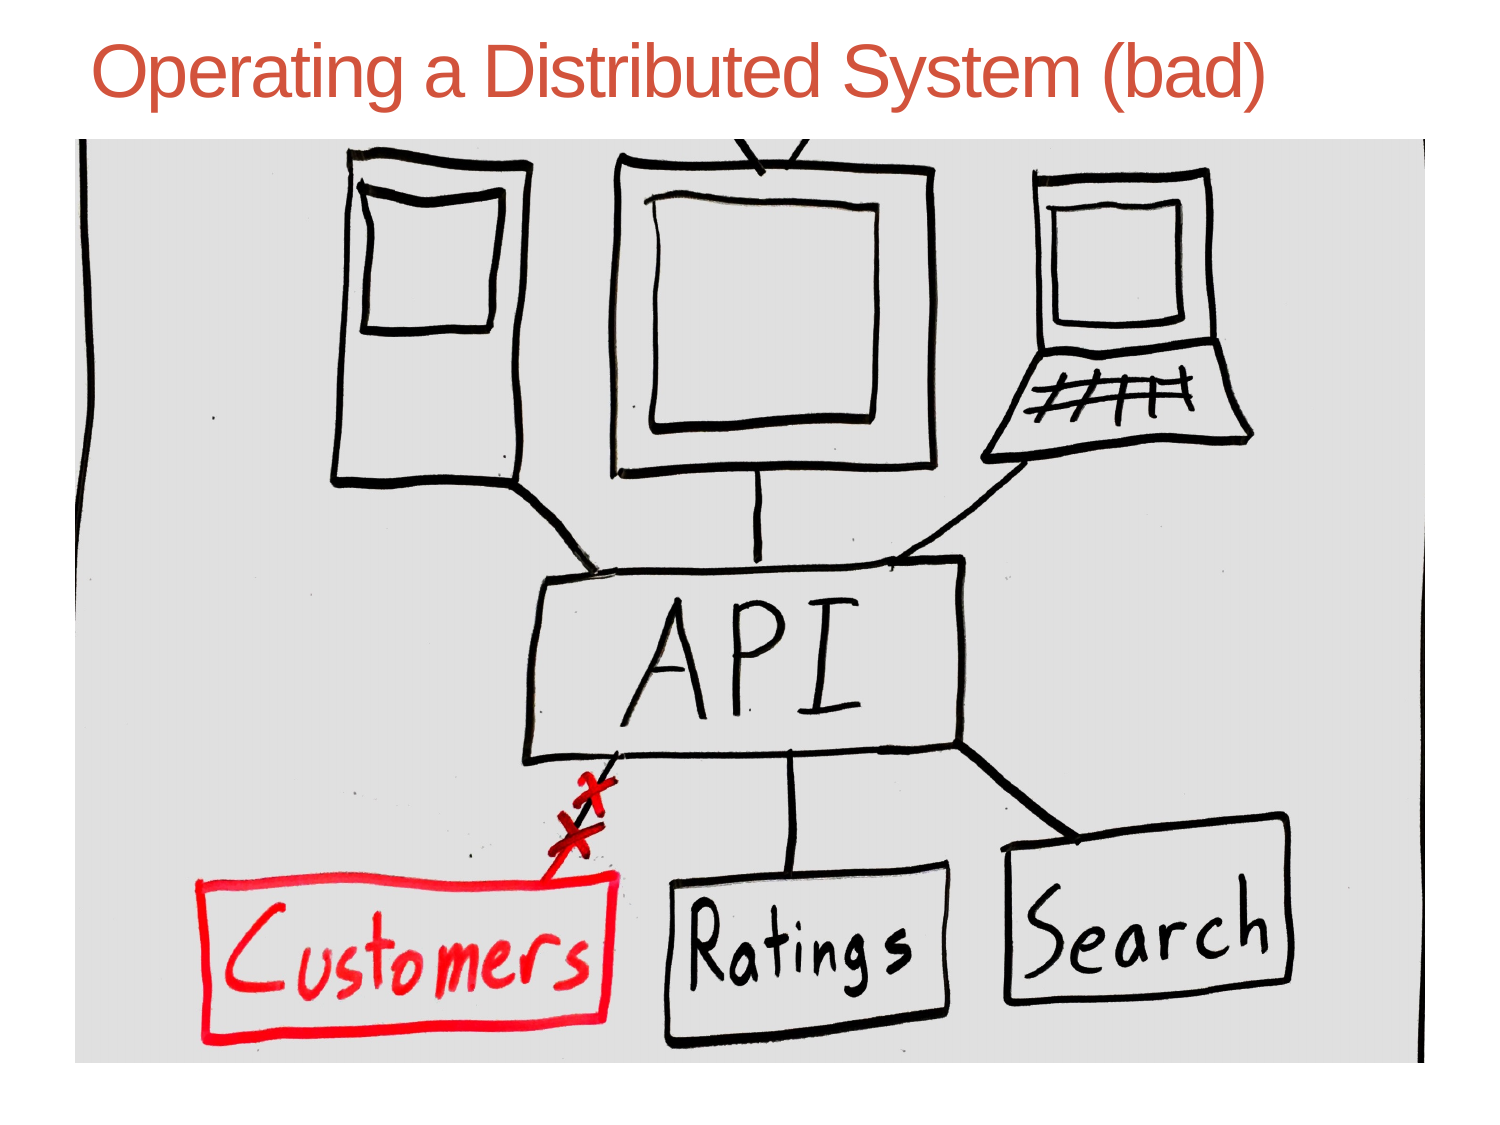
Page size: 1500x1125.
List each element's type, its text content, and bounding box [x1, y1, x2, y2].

title Operating a Distributed System (bad) [75, 14, 1425, 121]
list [74, 139, 1426, 1063]
